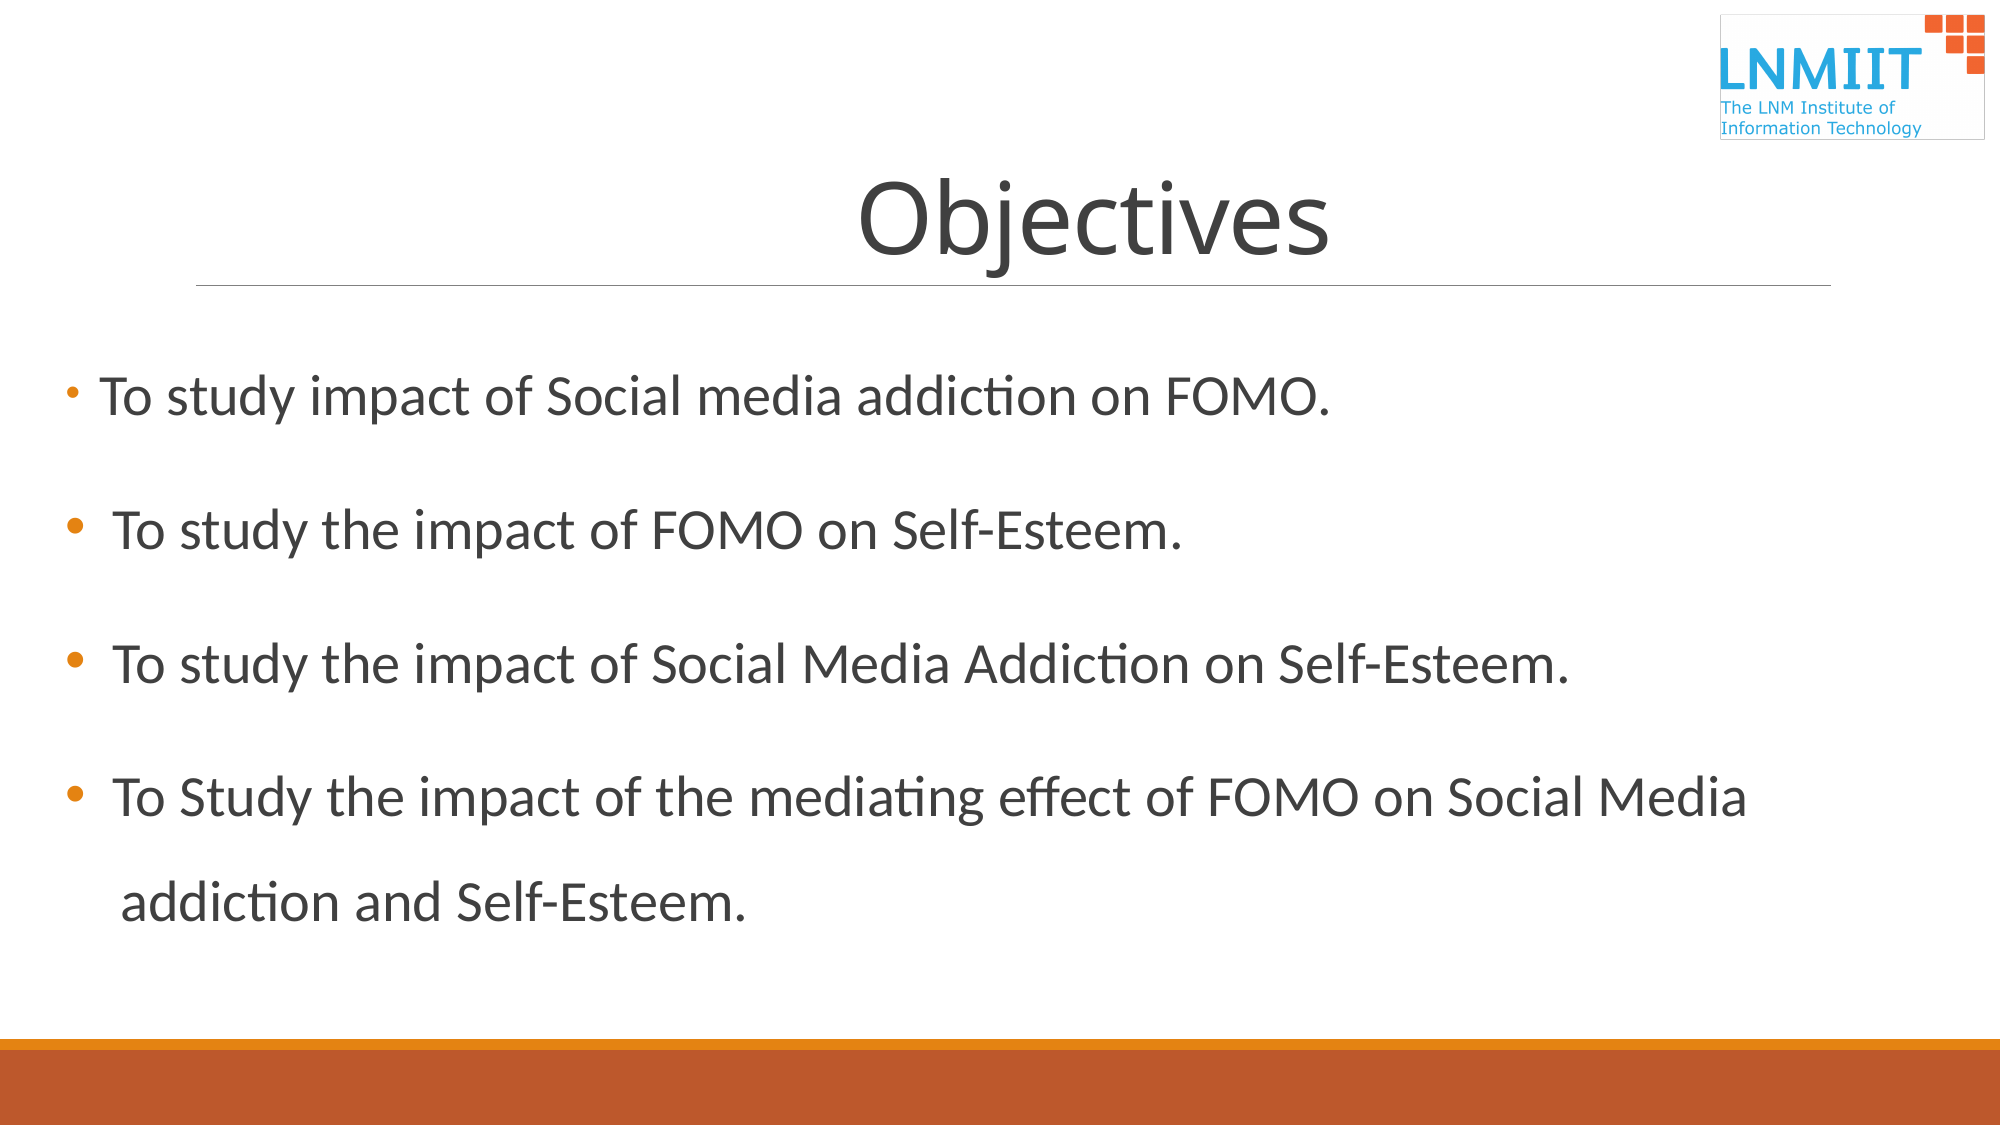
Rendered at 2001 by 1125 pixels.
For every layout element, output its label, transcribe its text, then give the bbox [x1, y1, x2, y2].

title Objectives [139, 65, 1865, 235]
list To study impact of Social media addiction on FOMO. To study the impact of FOMO on Self-Esteem. To study the impact of Social Media Addiction on Self-Esteem. To Study the impact of the mediating effect of FOMO on Social Media addiction and Self-Esteem. [65, 235, 1939, 1125]
picture [1704, 8, 2000, 145]
